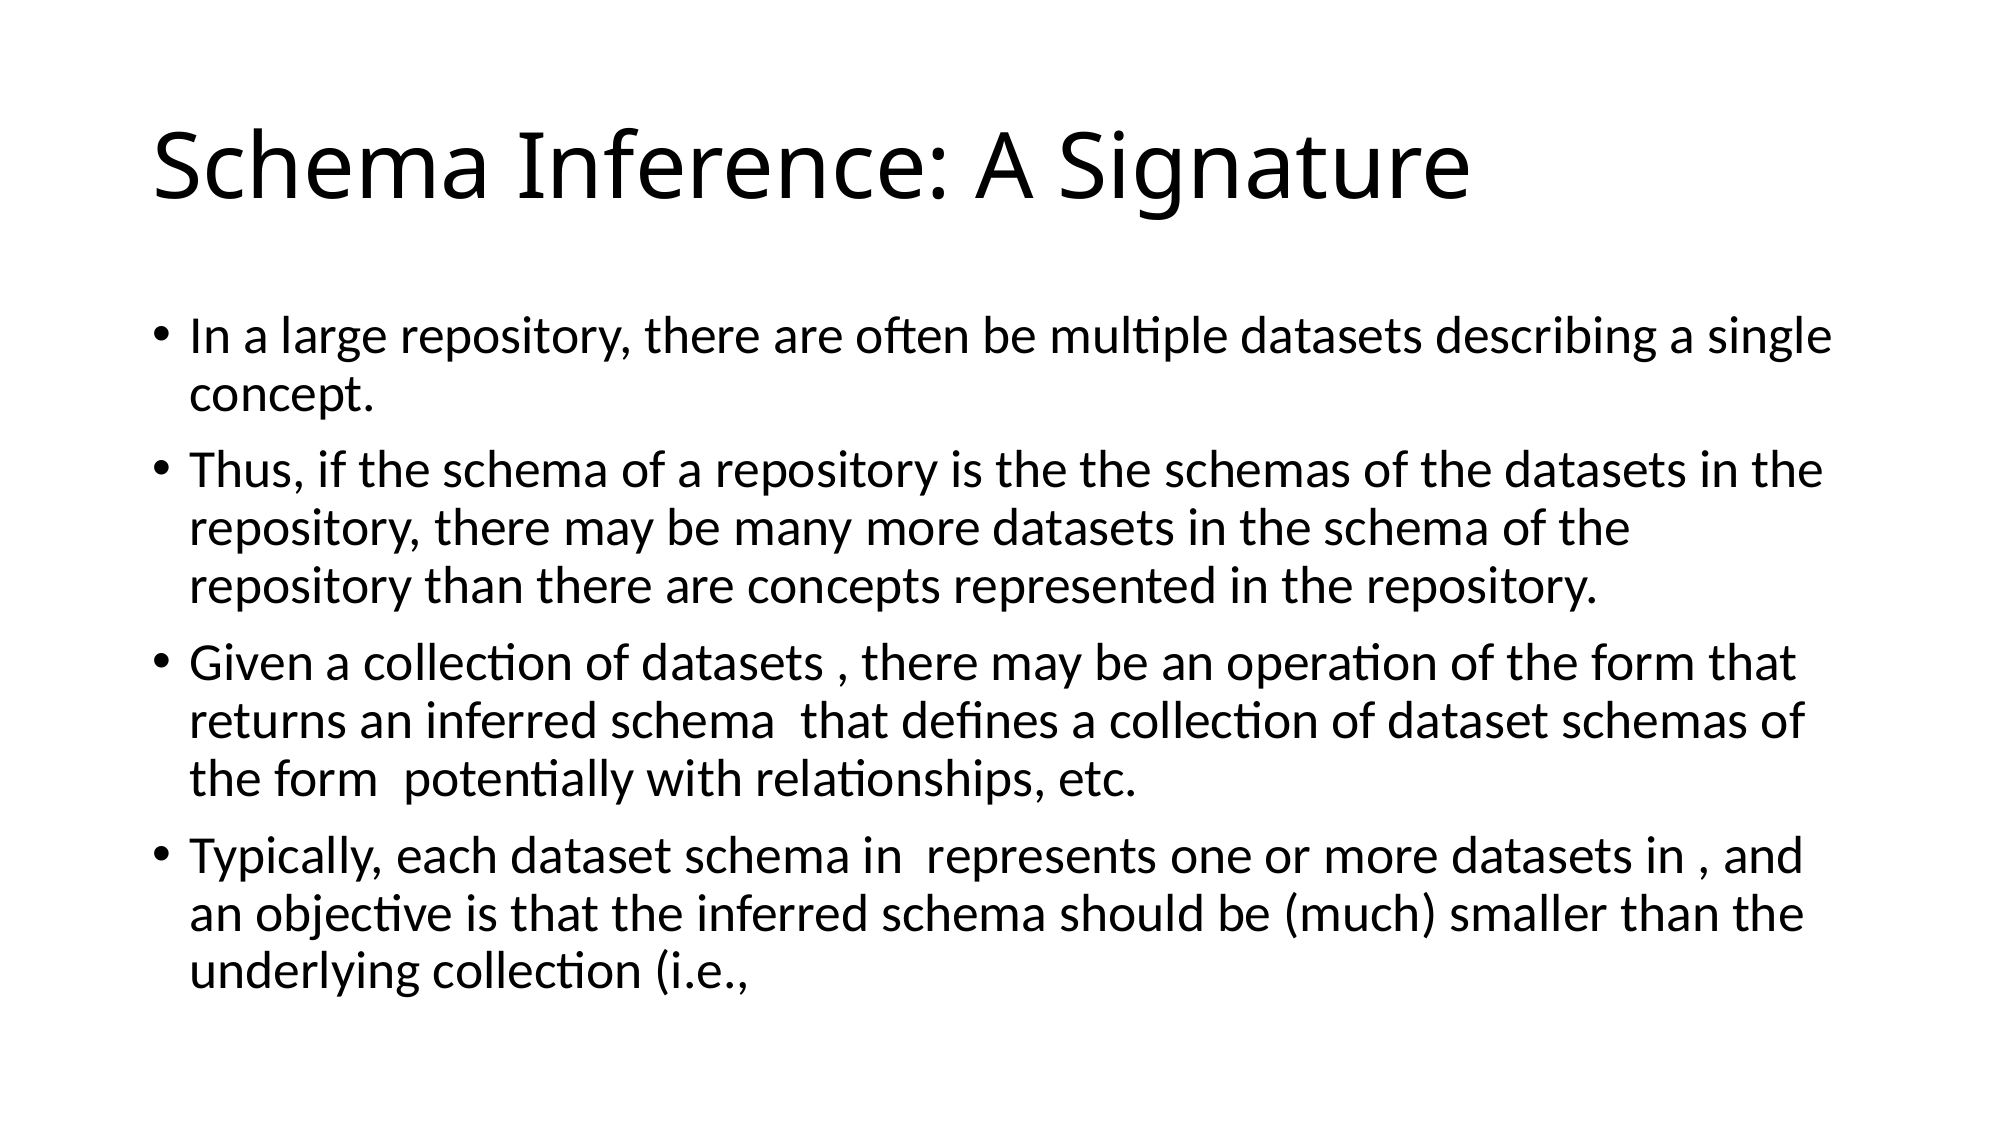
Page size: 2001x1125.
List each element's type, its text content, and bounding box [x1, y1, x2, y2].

title Schema Inference: A Signature [137, 59, 1863, 278]
